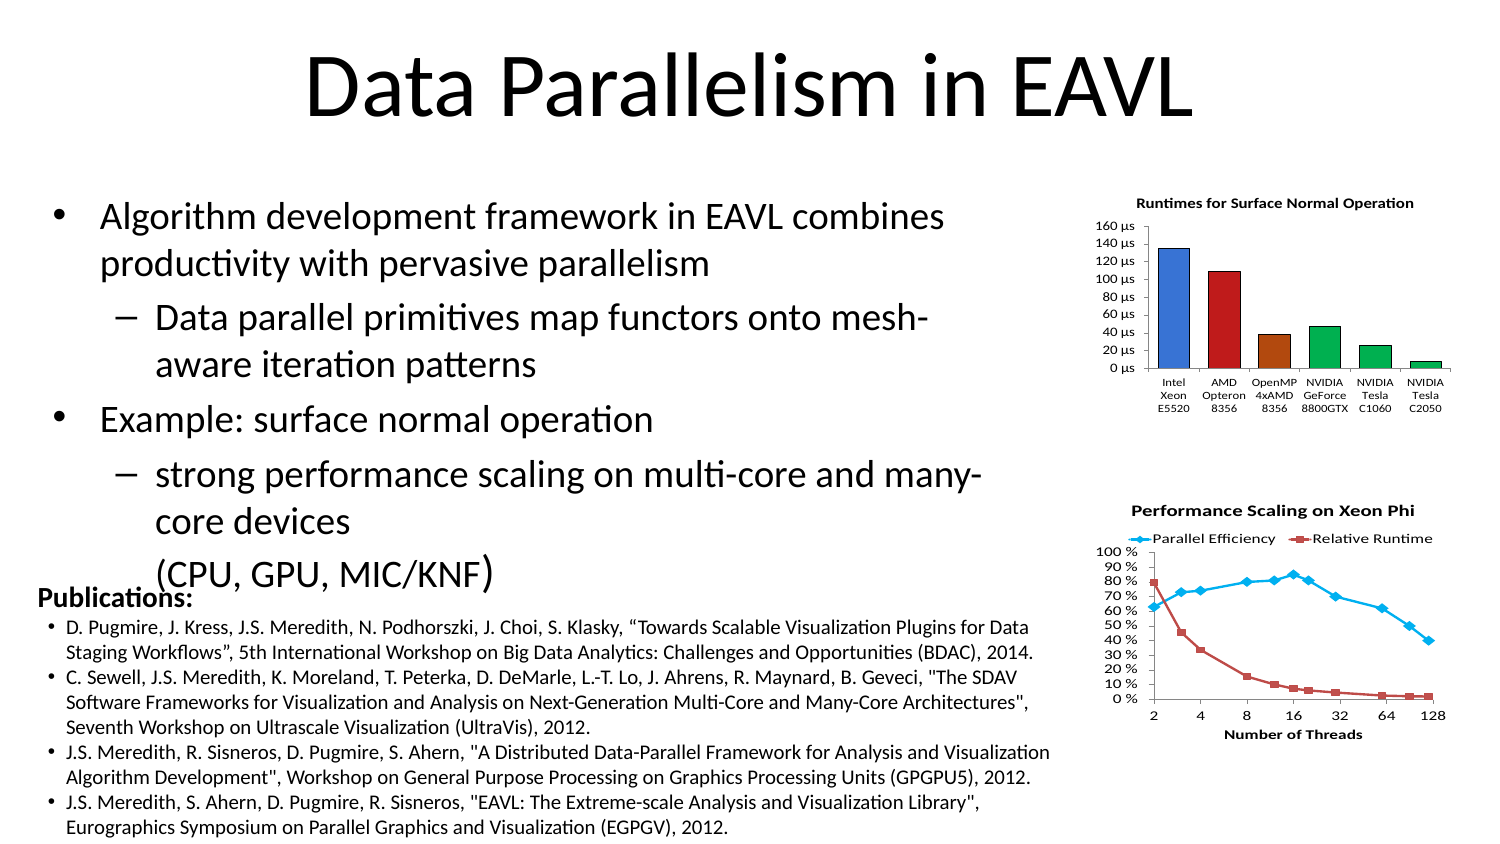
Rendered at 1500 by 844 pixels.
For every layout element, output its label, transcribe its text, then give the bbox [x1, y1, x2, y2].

list Algorithm development framework in EAVL combines productivity with pervasive parallelism Data parallel primitives map functors onto mesh-aware iteration patterns Example: surface normal operation strong performance scaling on multi-core and many-core devices (CPU, GPU, MIC/KNF) [37, 150, 1038, 571]
title Data Parallelism in EAVL [75, 9, 1425, 150]
picture [1087, 187, 1463, 423]
picture [1087, 494, 1459, 755]
text_box Publications: D. Pugmire, J. Kress, J.S. Meredith, N. Podhorszki, J. Choi, S. Klasky, “Towards Scalable Visualization Plugins for Data Staging Workflows”, 5th International Workshop on Big Data Analytics: Challenges and Opportunities (BDAC), 2014. C. Sewell, J.S. Meredith, K. Moreland, T. Peterka, D. DeMarle, L.-T. Lo, J. Ahrens, R. Maynard, B. Geveci, "The SDAV Software Frameworks for Visualization and Analysis on Next-Generation Multi-Core and Many-Core Architectures", Seventh Workshop on Ultrascale Visualization (UltraVis), 2012. J.S. Meredith, R. Sisneros, D. Pugmire, S. Ahern, "A Distributed Data-Parallel Framework for Analysis and Visualization Algorithm Development", Workshop on General Purpose Processing on Graphics Processing Units (GPGPU5), 2012. J.S. Meredith, S. Ahern, D. Pugmire, R. Sisneros, "EAVL: The Extreme-scale Analysis and Visualization Library", Eurographics Symposium on Parallel Graphics and Visualization (EGPGV), 2012. [37, 571, 1063, 844]
